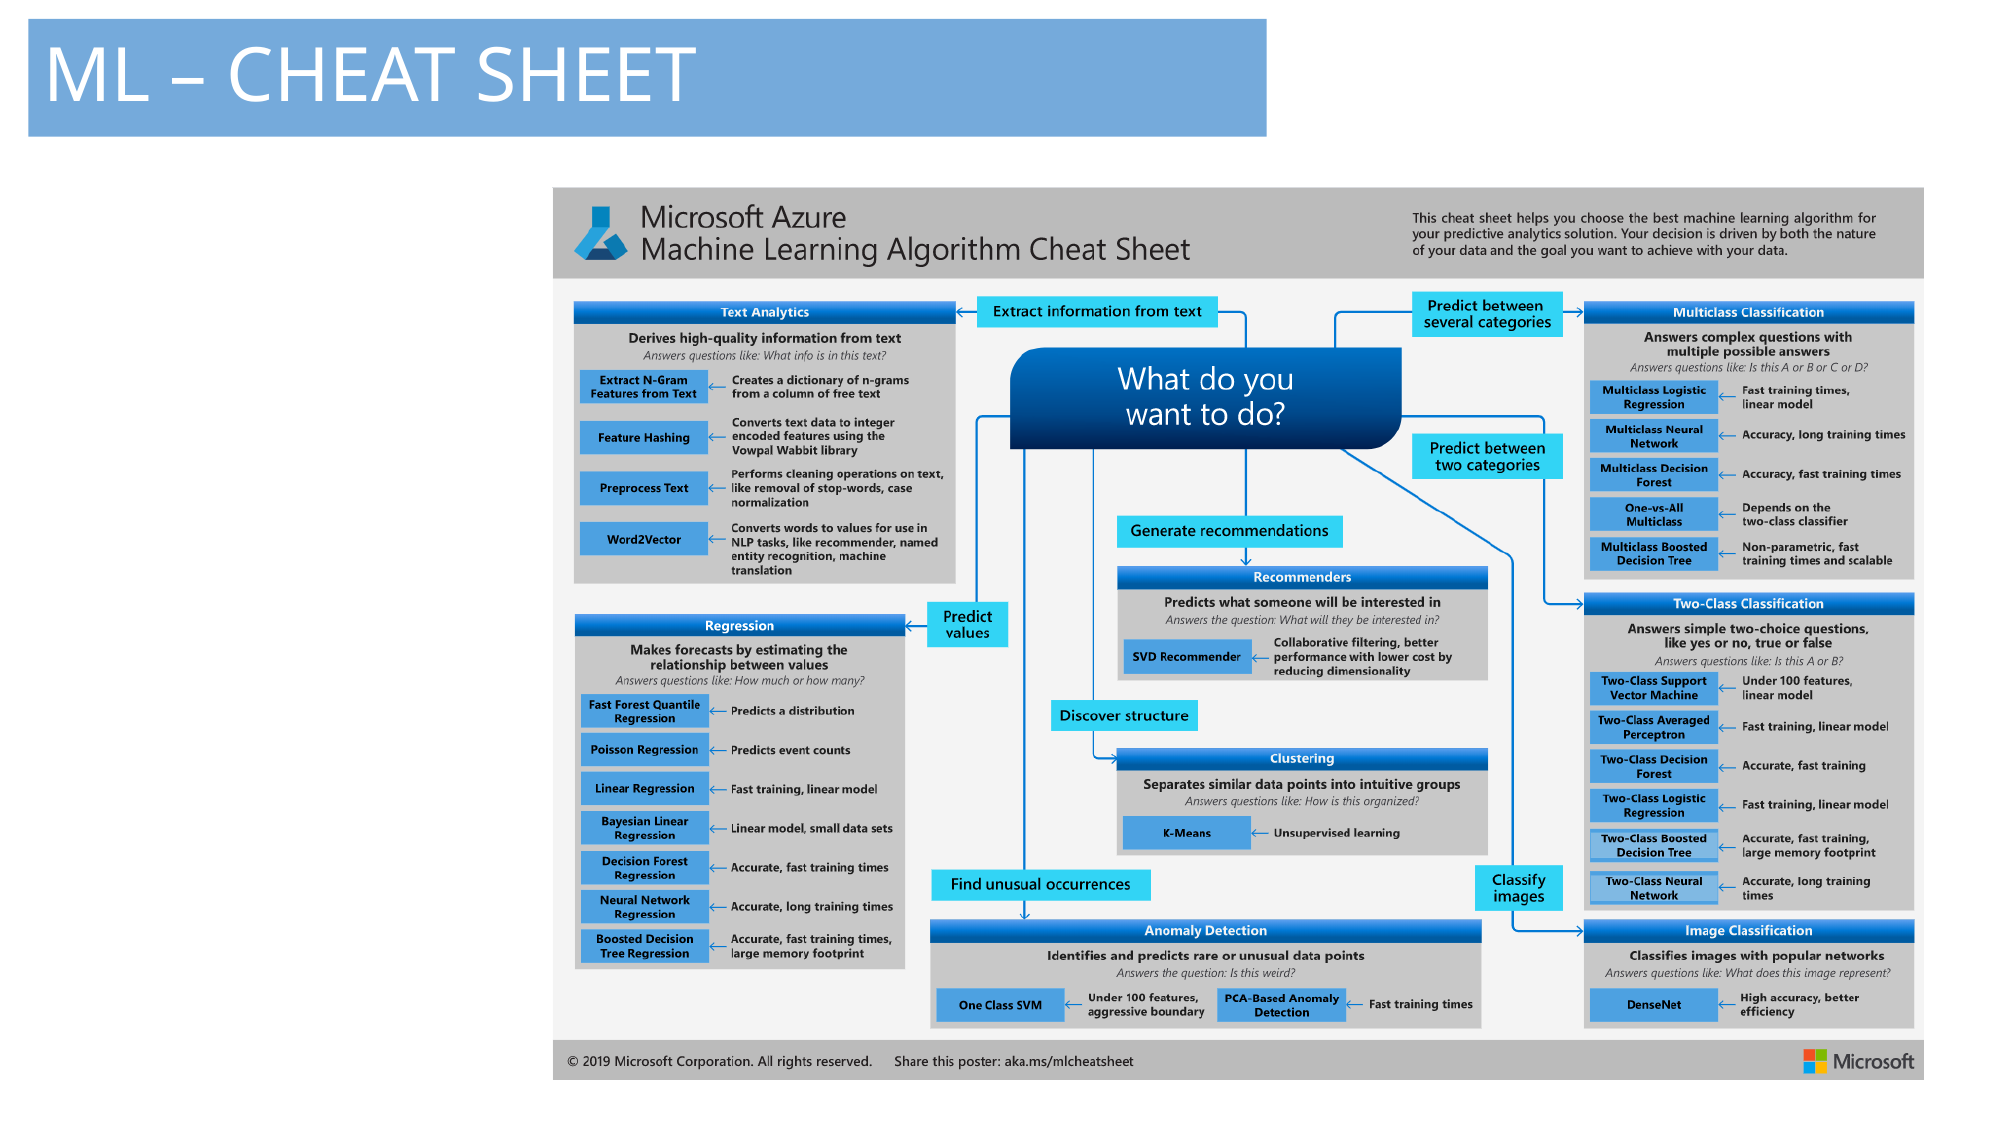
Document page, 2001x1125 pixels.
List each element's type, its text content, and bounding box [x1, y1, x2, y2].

picture [552, 187, 1924, 1080]
title ML – CHEAT SHEET [28, 18, 1267, 137]
